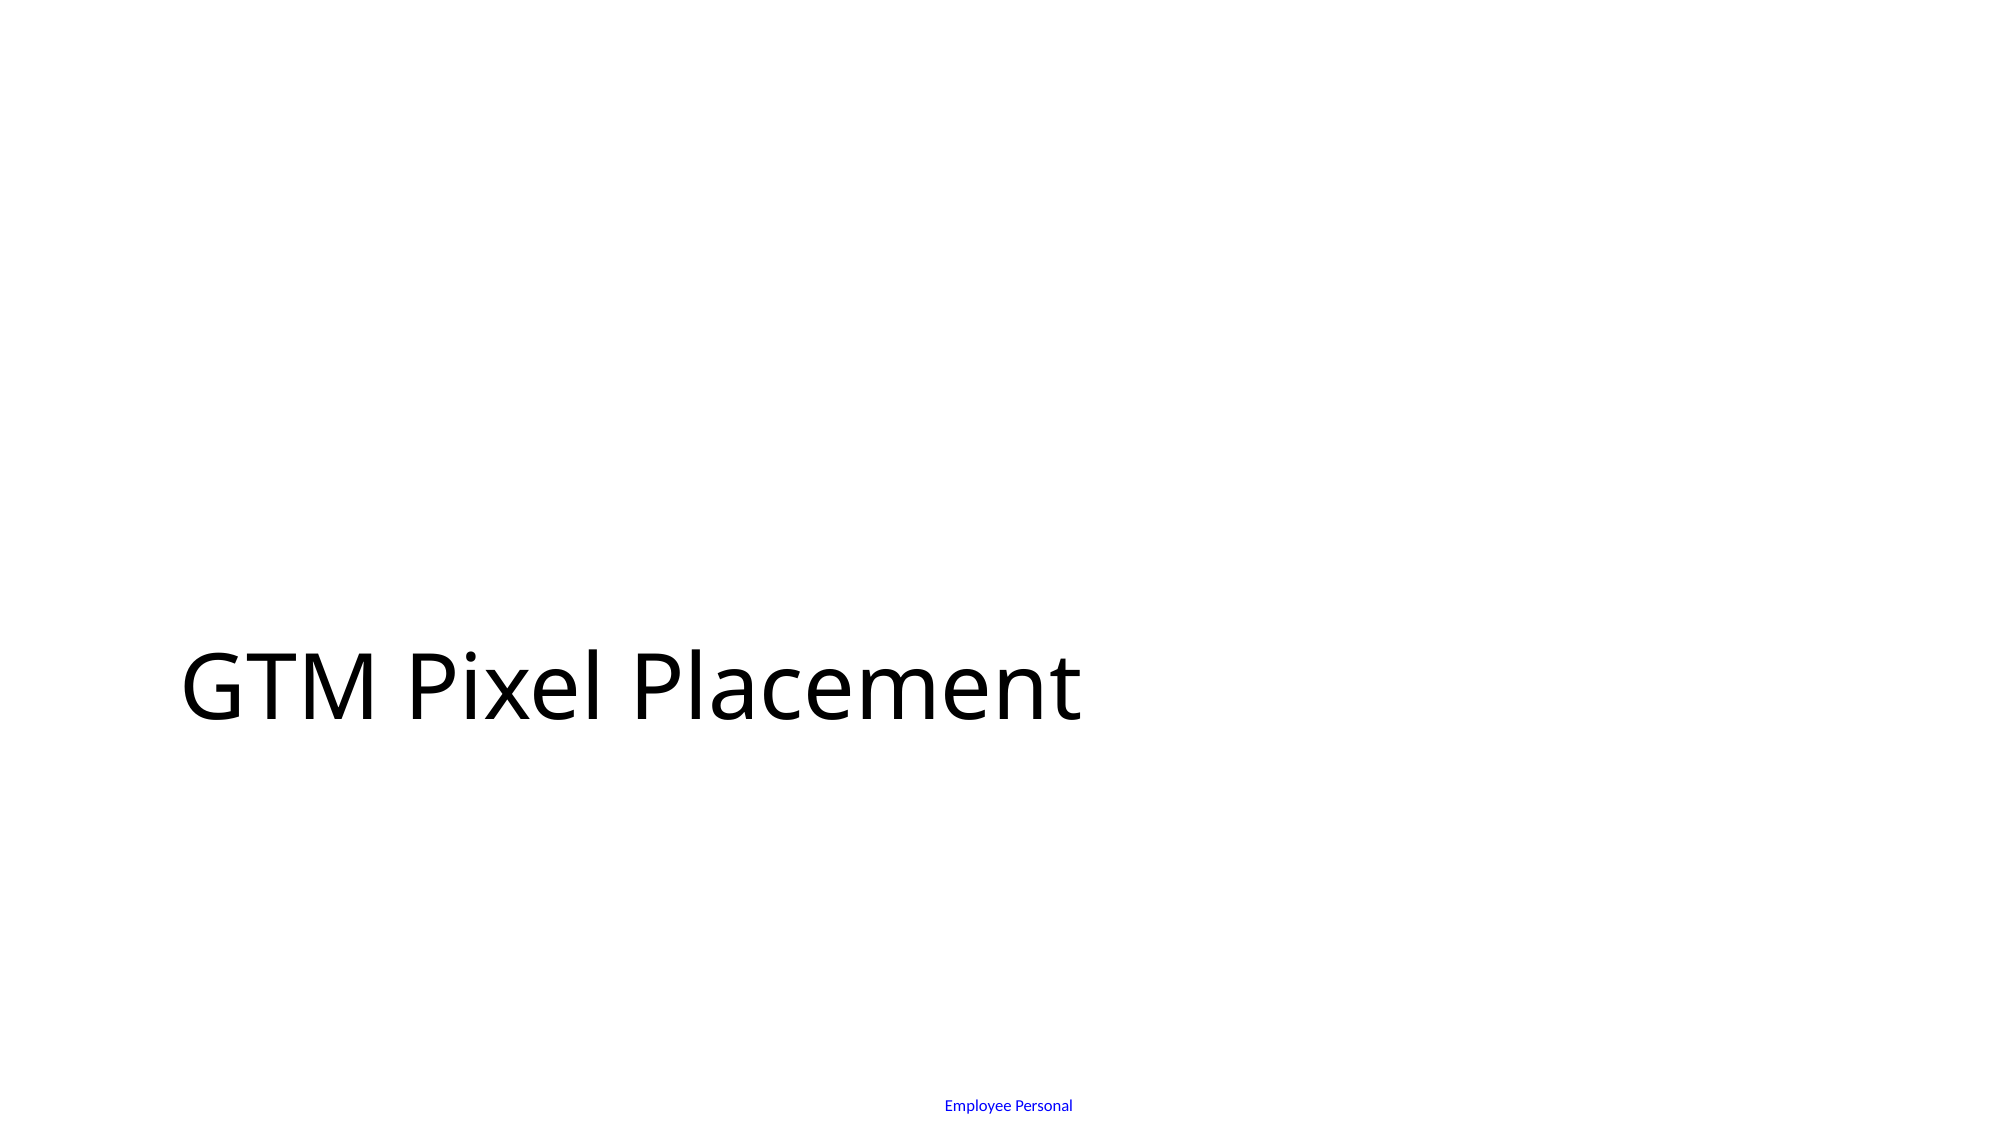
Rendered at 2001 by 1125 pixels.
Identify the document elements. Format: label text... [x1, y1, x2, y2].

title GTM Pixel Placement [164, 580, 1890, 799]
